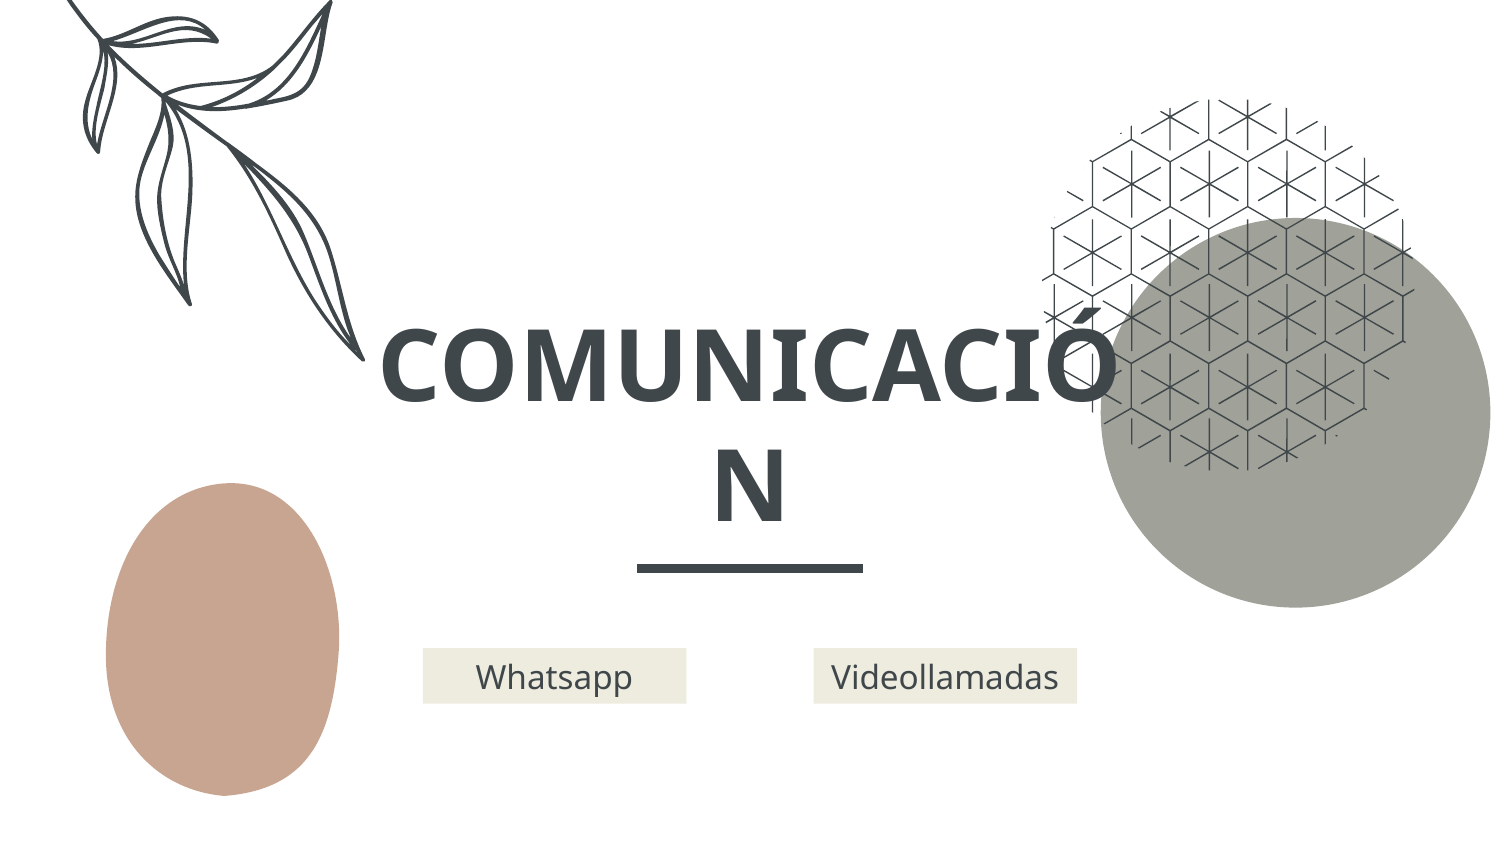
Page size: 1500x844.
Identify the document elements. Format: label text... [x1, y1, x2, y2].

text_box Videollamadas [813, 648, 1078, 704]
text_box [636, 564, 864, 573]
title COMUNICACIÓN [331, 321, 1169, 521]
text_box Whatsapp [422, 648, 687, 704]
